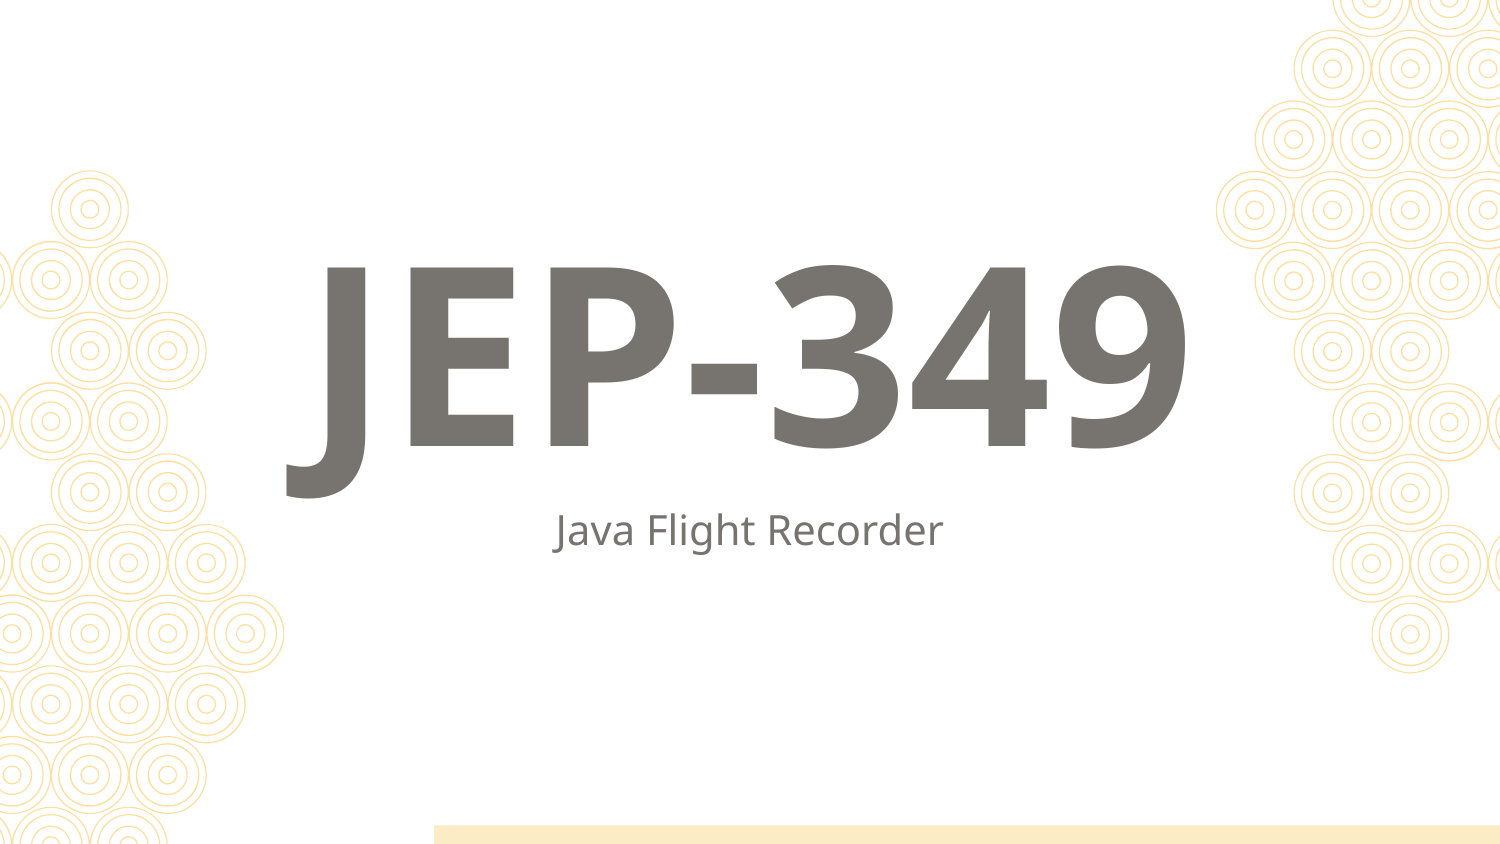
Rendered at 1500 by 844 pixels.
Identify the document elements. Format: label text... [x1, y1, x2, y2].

title JEP-349 [118, 231, 1382, 512]
subtitle Java Flight Recorder [407, 488, 1093, 612]
